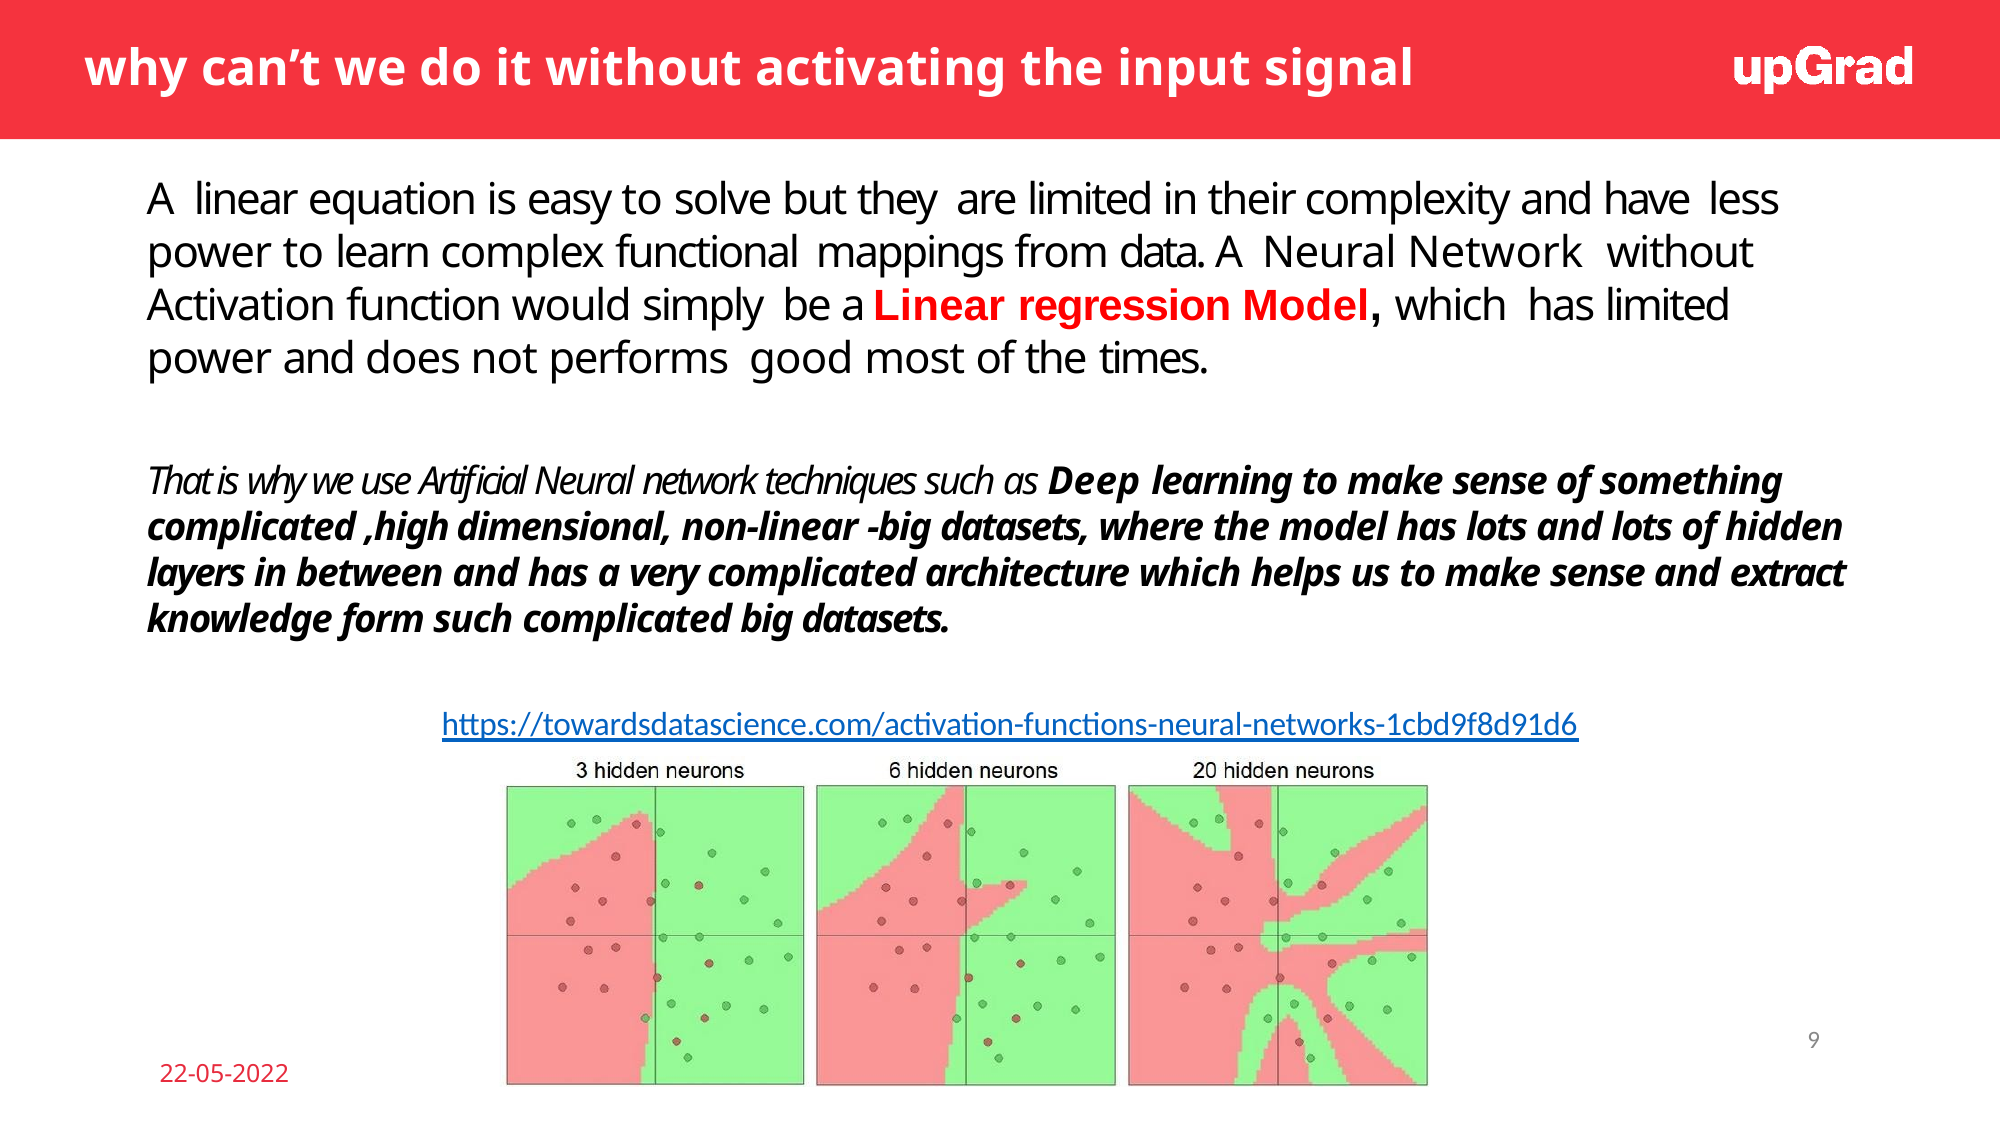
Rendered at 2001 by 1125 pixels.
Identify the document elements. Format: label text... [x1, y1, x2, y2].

picture [1734, 46, 1913, 94]
text_box A linear equation is easy to solve but they are limited in their complexity and have less power to learn complex functional mappings from data. A Neural Network without Activation function would simply be a Linear regression Model, which has limited power and does not performs good most of the times. That is why we use Artificial Neural network techniques such as Deep learning to make sense of something complicated ,high dimensional, non-linear -big datasets, where the model has lots and lots of hidden layers in between and has a very complicated architecture which helps us to make sense and extract knowledge form such complicated big datasets. https://towardsdatascience.com/activation-functions-neural-networks-1cbd9f8d91d6 [144, 168, 1856, 743]
title why can’t we do it without activating the input signal [82, 33, 1430, 224]
text_box 22-05-2022 [157, 1055, 290, 1088]
text_box [499, 756, 1430, 1087]
text_box 9 [1801, 1027, 1861, 1087]
